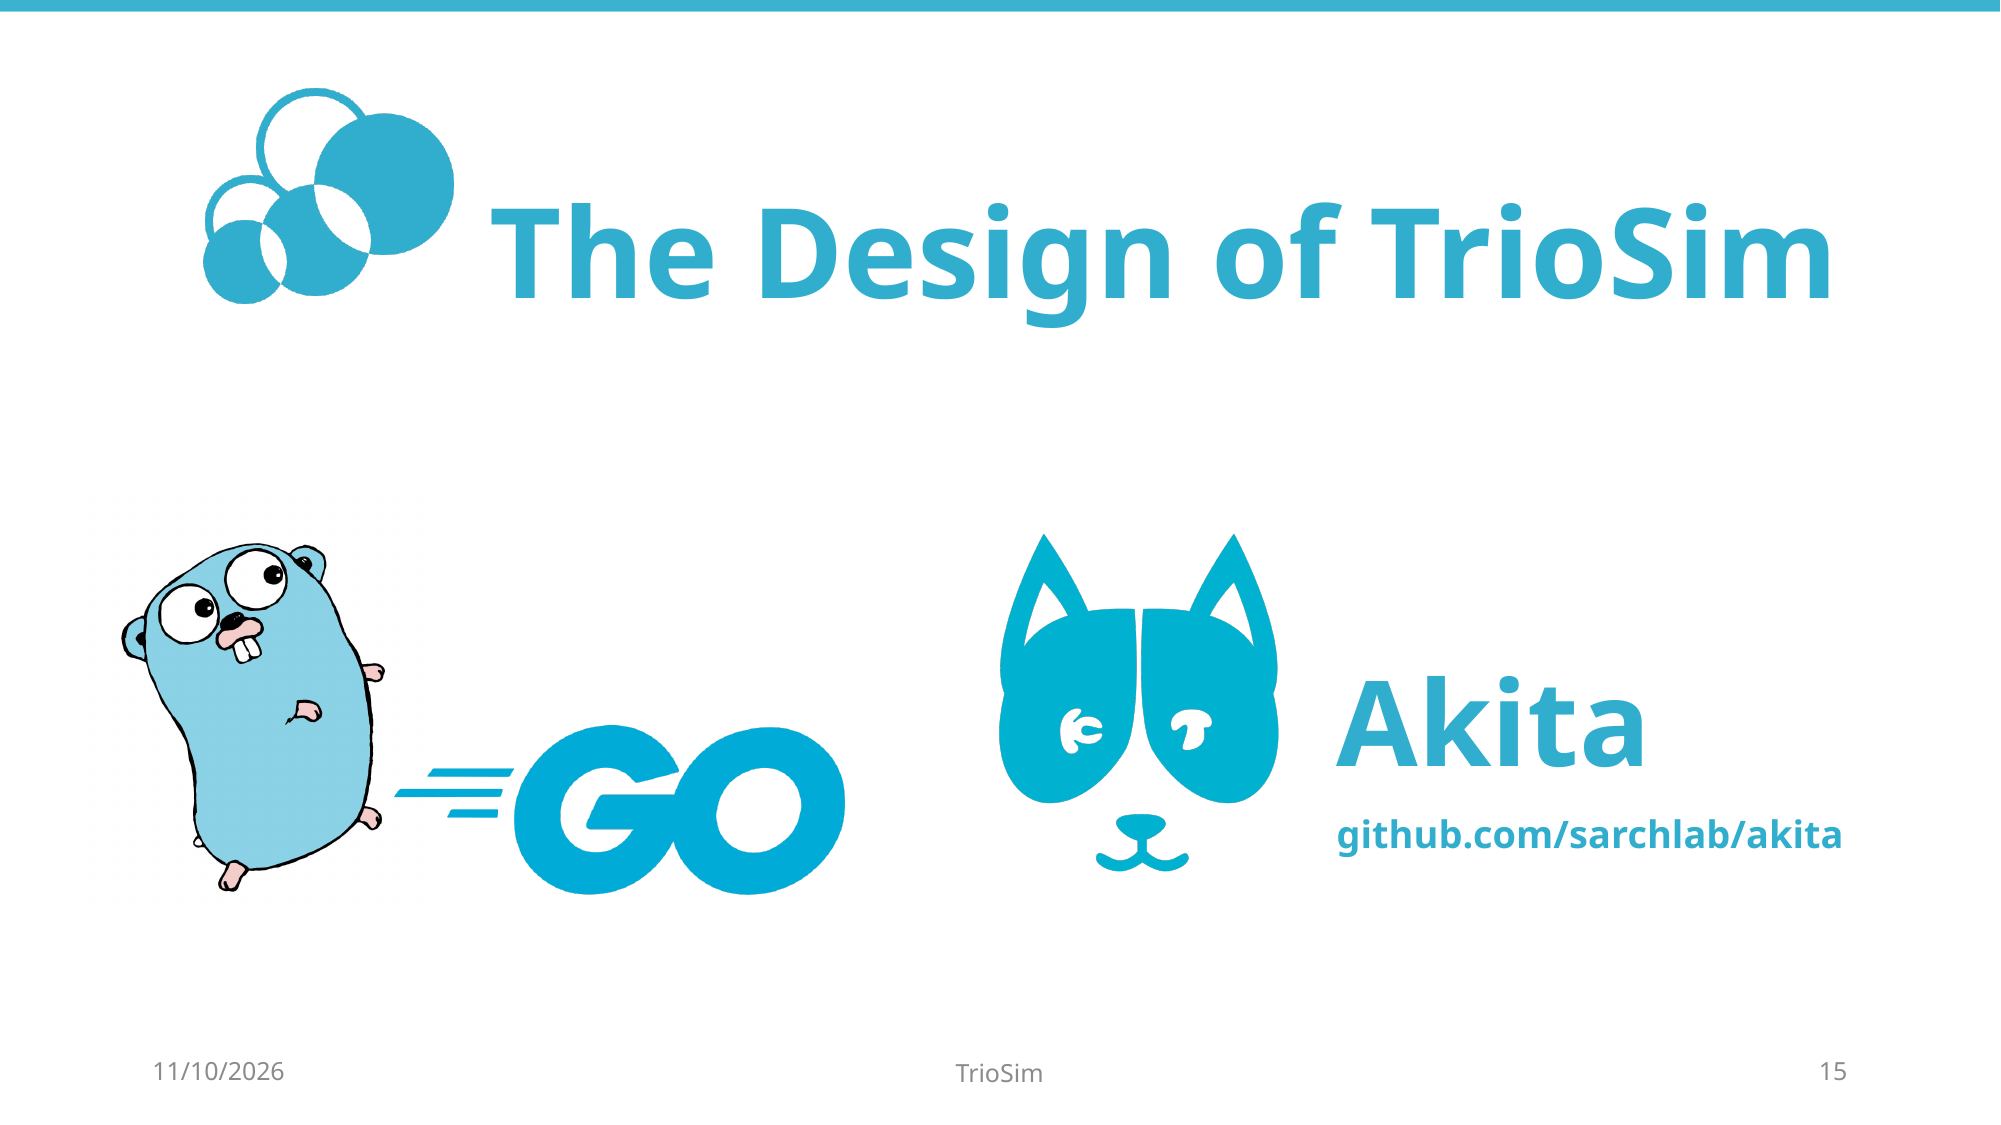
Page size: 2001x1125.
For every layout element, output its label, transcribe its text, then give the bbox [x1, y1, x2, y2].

picture [561, 725, 845, 852]
slide_number 15 [1412, 1042, 1863, 1103]
picture [761, 819, 845, 895]
text_box github.com/sarchlab/akita [1327, 806, 1863, 867]
picture [203, 86, 454, 304]
footer TrioSim [662, 1042, 1338, 1103]
picture [600, 844, 735, 895]
picture [717, 769, 801, 852]
picture [85, 490, 600, 919]
text_box Akita [1327, 618, 1698, 837]
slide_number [137, 1042, 588, 1103]
title The Design of TrioSim [474, 148, 2000, 367]
picture [951, 516, 1327, 893]
